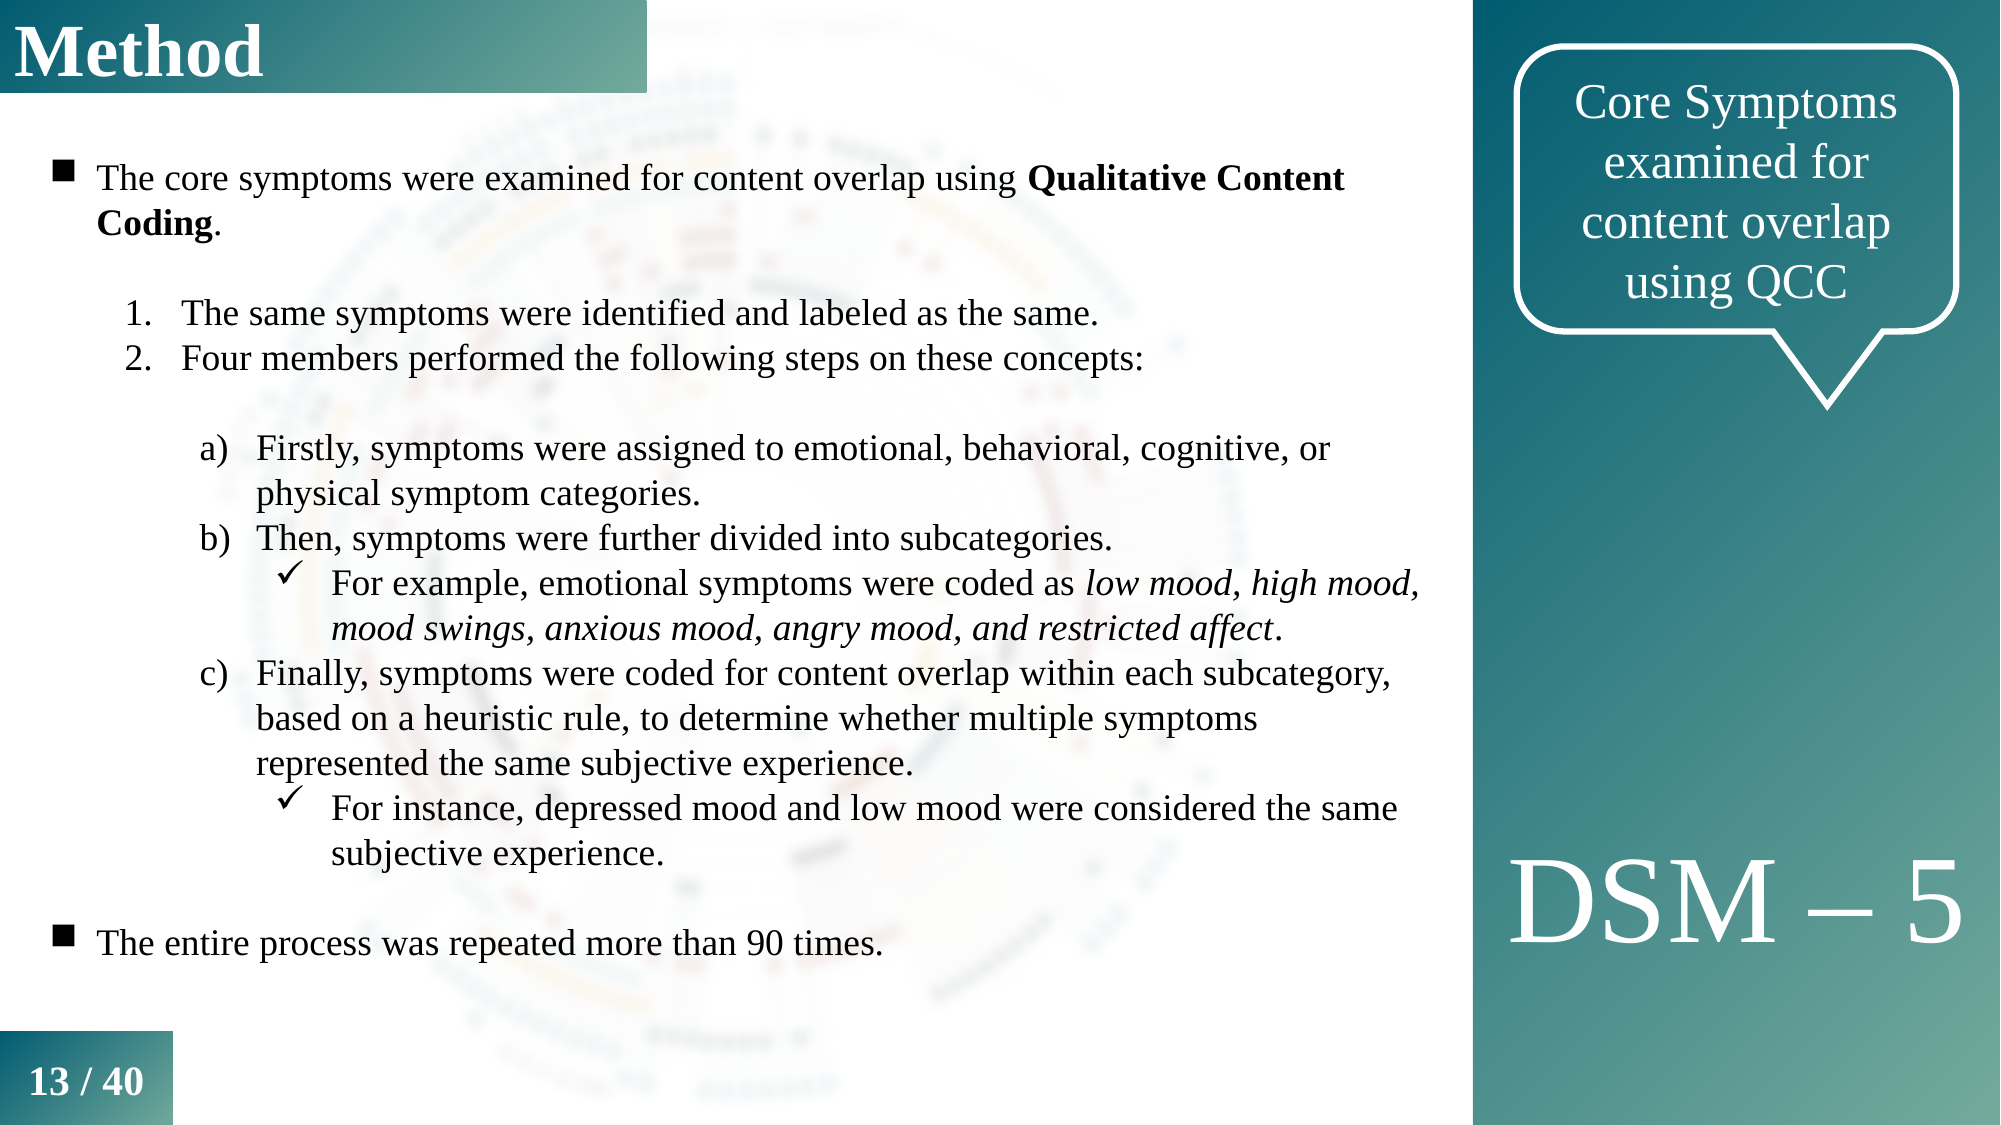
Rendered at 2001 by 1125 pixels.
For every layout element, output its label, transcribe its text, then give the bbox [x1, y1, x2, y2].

text_box Method [0, 0, 647, 94]
text_box The core symptoms were examined for content overlap using Qualitative Content Coding. The same symptoms were identified and labeled as the same. Four members performed the following steps on these concepts: Firstly, symptoms were assigned to emotional, behavioral, cognitive, or physical symptom categories. Then, symptoms were further divided into subcategories. For example, emotional symptoms were coded as low mood, high mood, mood swings, anxious mood, angry mood, and restricted affect. Finally, symptoms were coded for content overlap within each subcategory, based on a heuristic rule, to determine whether multiple symptoms represented the same subjective experience. For instance, depressed mood and low mood were considered the same subjective experience. The entire process was repeated more than 90 times. [34, 145, 1436, 971]
text_box DSM – 5 [1472, 0, 2000, 1125]
text_box Core Symptoms examined for content overlap using QCC [1515, 45, 1958, 408]
picture [0, 0, 1472, 1125]
text_box 13 / 40 [0, 1031, 174, 1125]
